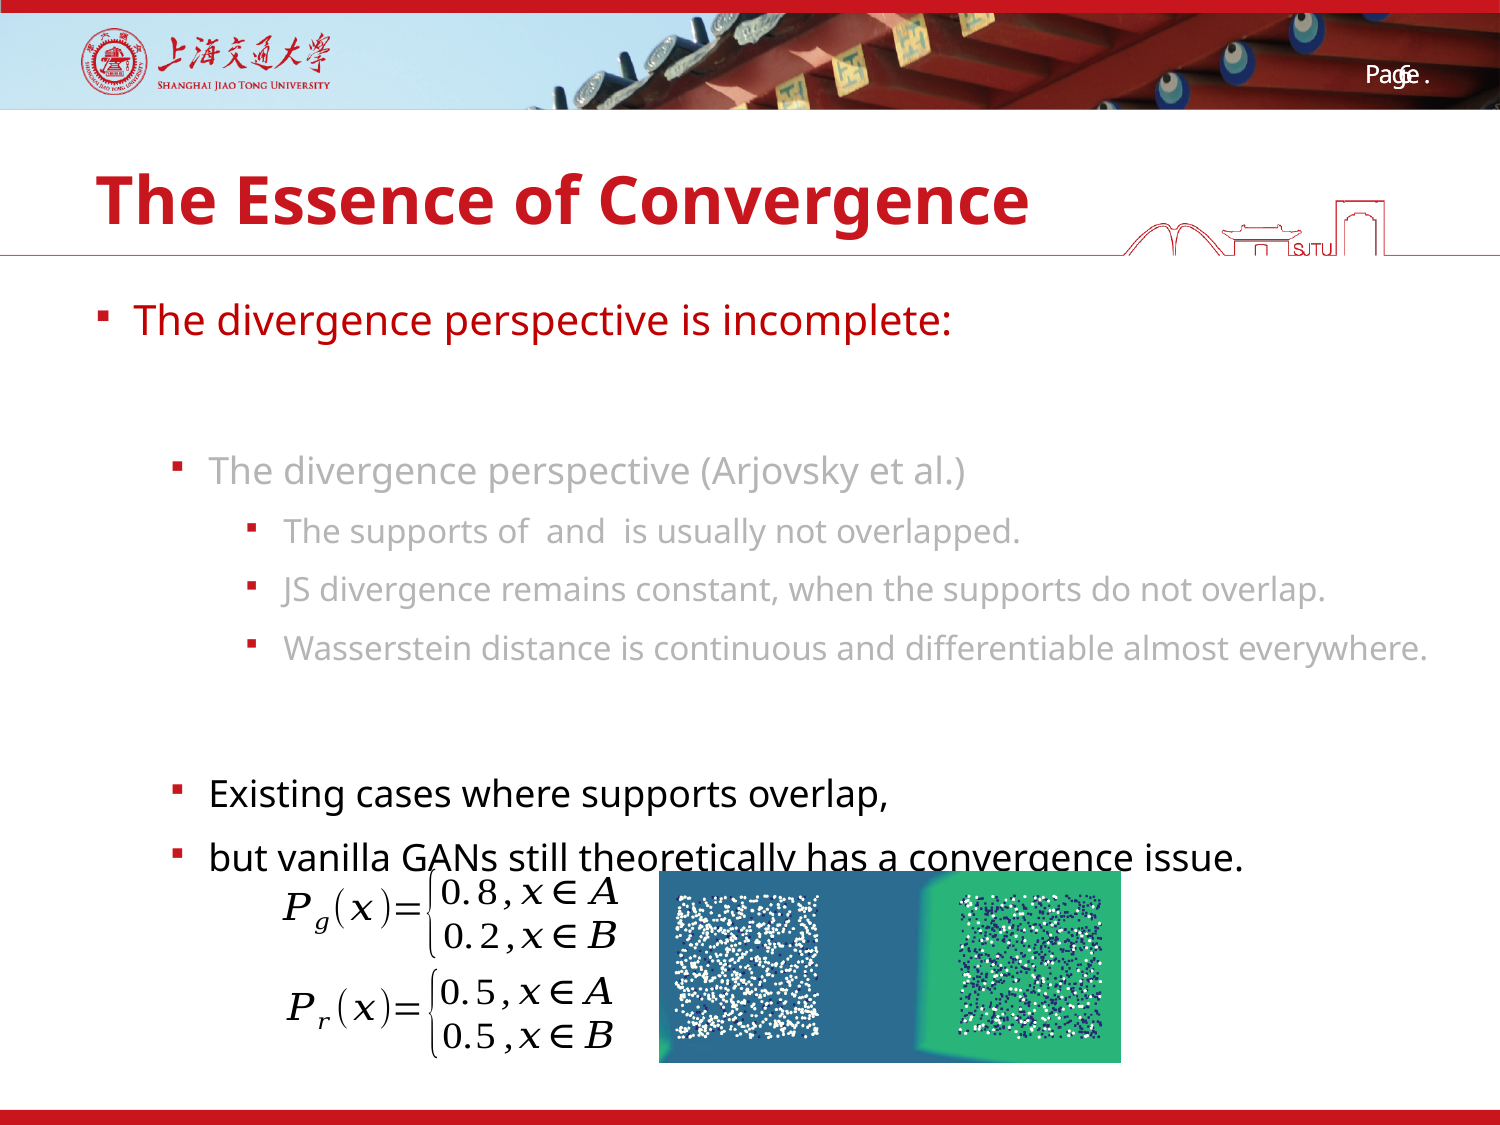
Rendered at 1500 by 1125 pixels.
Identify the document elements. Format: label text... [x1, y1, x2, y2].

title The Essence of Convergence [81, 160, 1455, 255]
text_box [280, 867, 1121, 1063]
picture [0, 0, 1500, 110]
picture [0, 200, 1500, 256]
